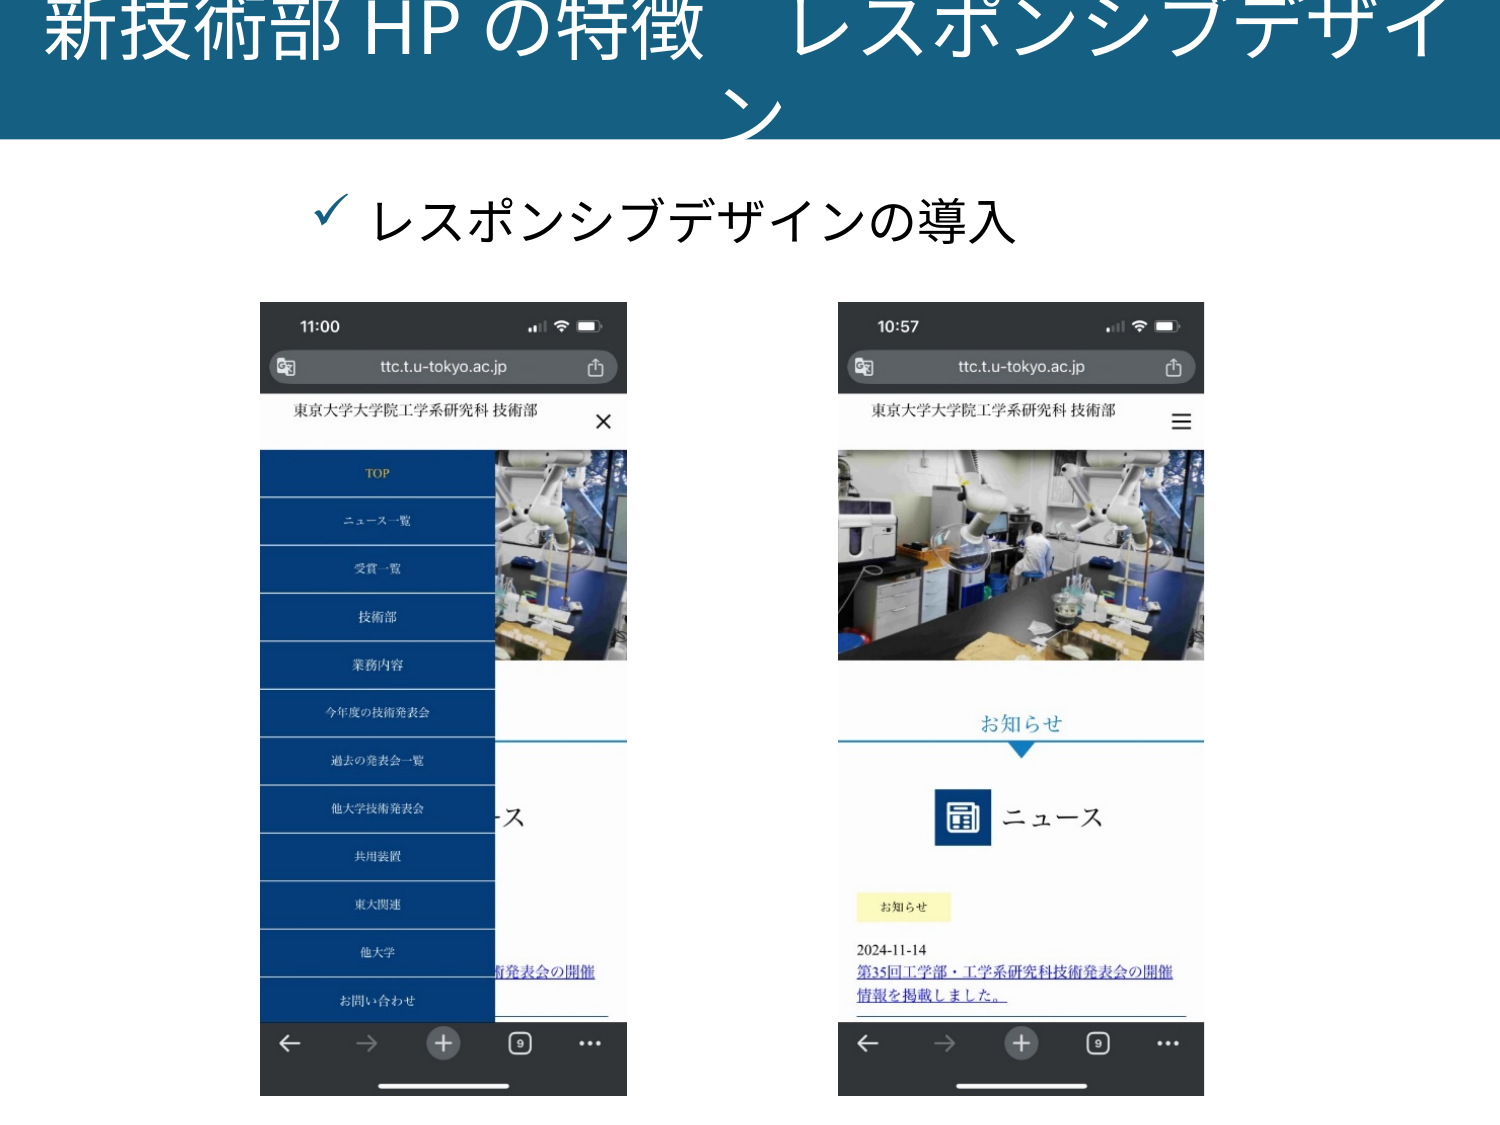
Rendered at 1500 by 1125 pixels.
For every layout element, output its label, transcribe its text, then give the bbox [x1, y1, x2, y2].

picture [259, 301, 627, 1097]
picture [837, 302, 1205, 1097]
text_box 新技術部HPの特徴 レスポンシブデザイン [0, 0, 1500, 141]
text_box レスポンシブデザインの導入 [295, 182, 1085, 258]
